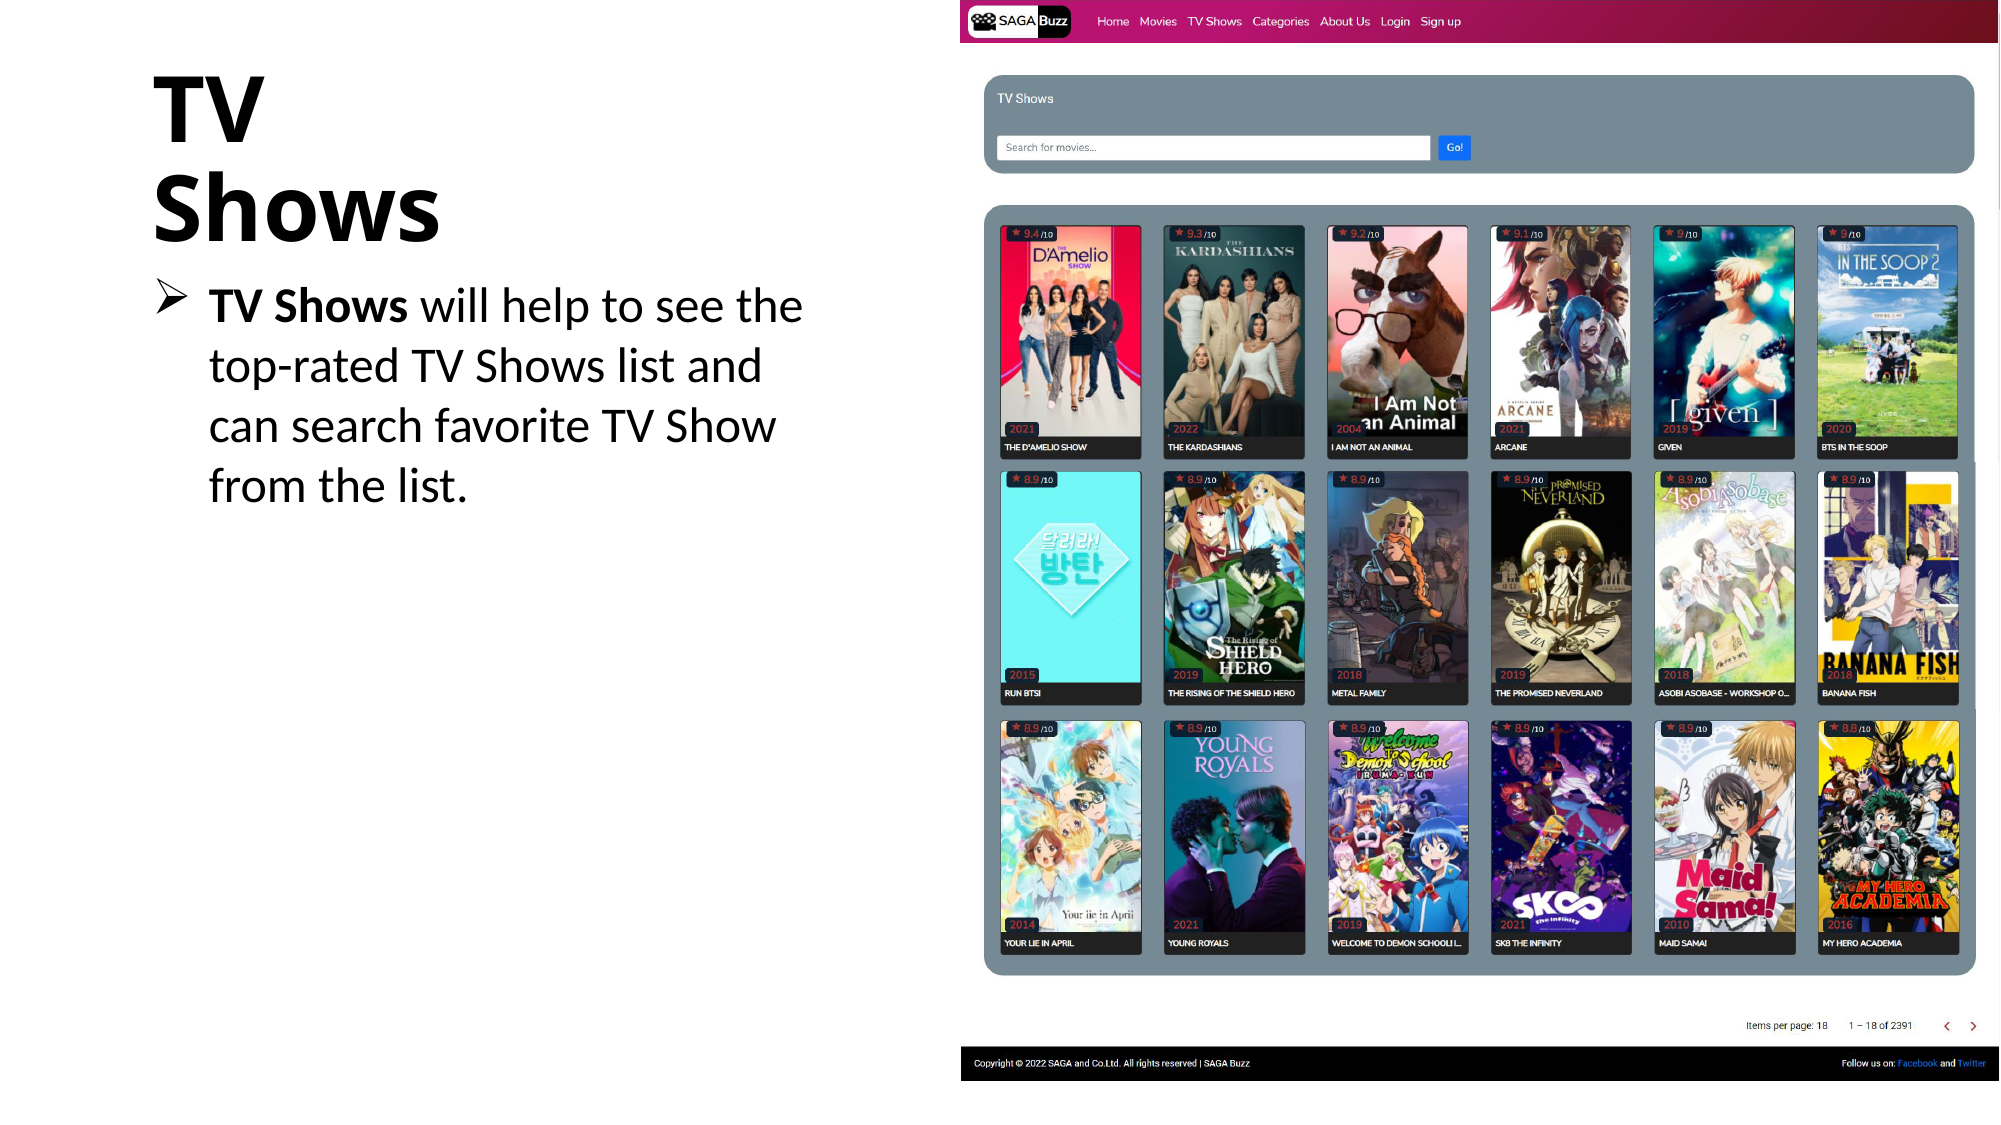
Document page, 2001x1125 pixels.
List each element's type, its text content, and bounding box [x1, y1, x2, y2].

text_box TV Shows will help to see the top-rated TV Shows list and can search favorite TV Show from the list. [137, 264, 853, 520]
title TV Shows [137, 59, 553, 264]
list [960, 0, 2000, 462]
picture [960, 462, 2000, 1081]
